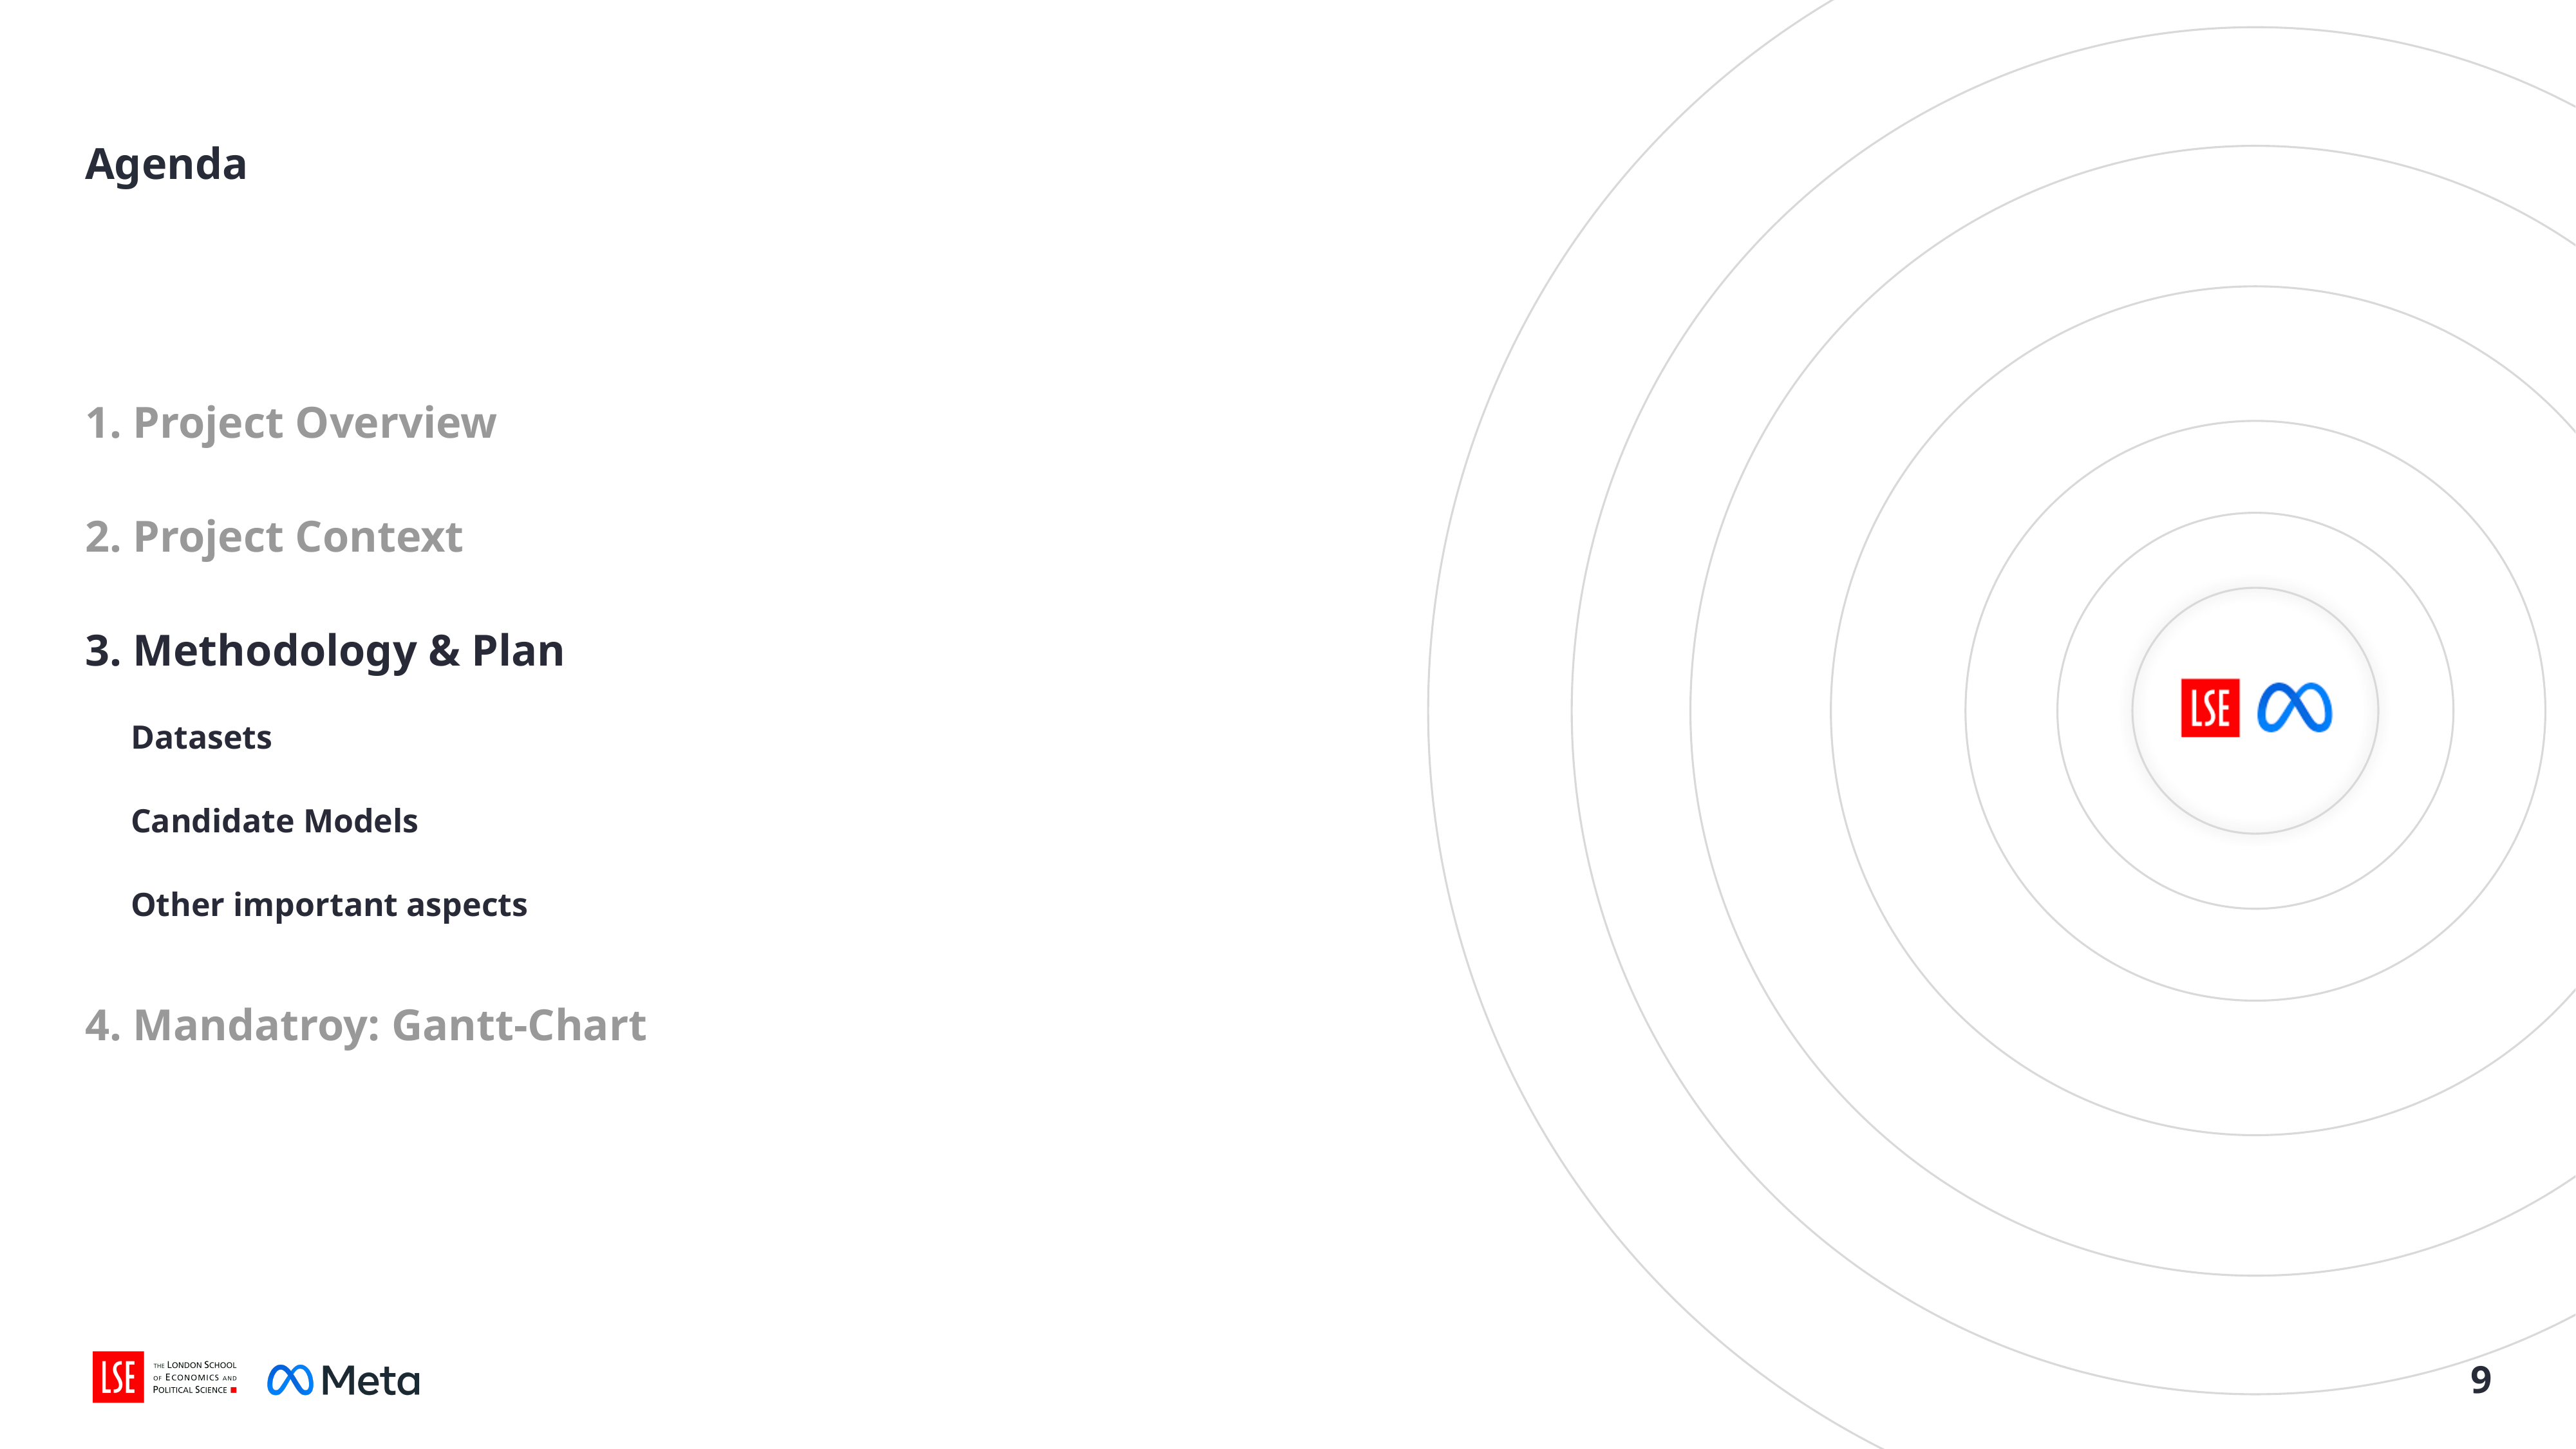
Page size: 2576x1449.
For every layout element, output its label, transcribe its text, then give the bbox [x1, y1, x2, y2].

text_box Datasets [121, 709, 1334, 763]
picture [250, 1354, 437, 1403]
text_box Agenda [75, 116, 1288, 209]
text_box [2176, 669, 2335, 752]
text_box 2. Project Context [75, 488, 1288, 582]
picture [88, 1347, 243, 1410]
text_box [2130, 586, 2380, 836]
text_box 1. Project Overview [75, 374, 1288, 467]
text_box 4. Mandatroy: Gantt-Chart [75, 977, 1288, 1070]
text_box Candidate Models [121, 792, 1334, 847]
text_box 3. Methodology & Plan [75, 603, 1288, 696]
text_box Other important aspects [121, 876, 1334, 931]
text_box [1427, 0, 2576, 1449]
